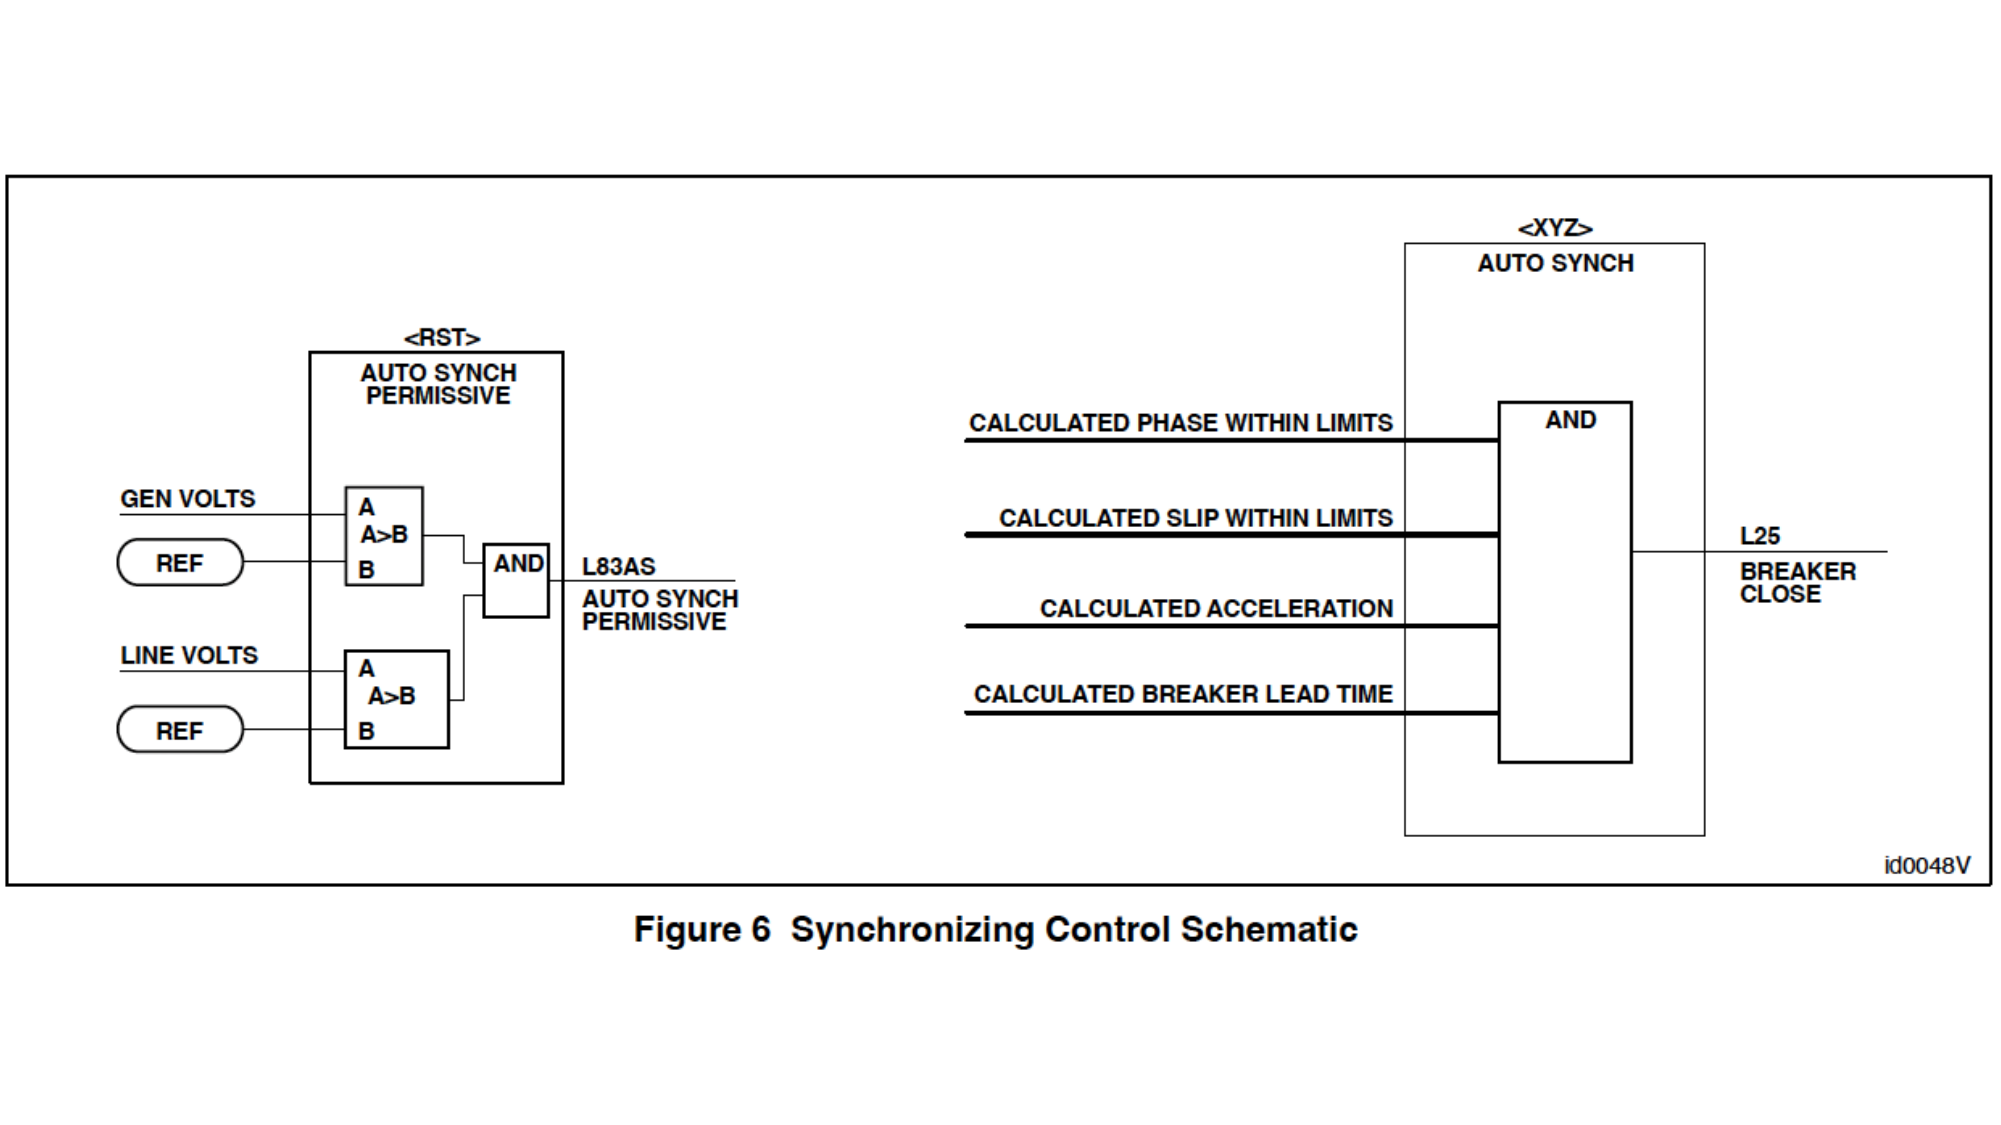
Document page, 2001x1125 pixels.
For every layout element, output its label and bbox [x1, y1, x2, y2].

picture [0, 167, 2000, 958]
